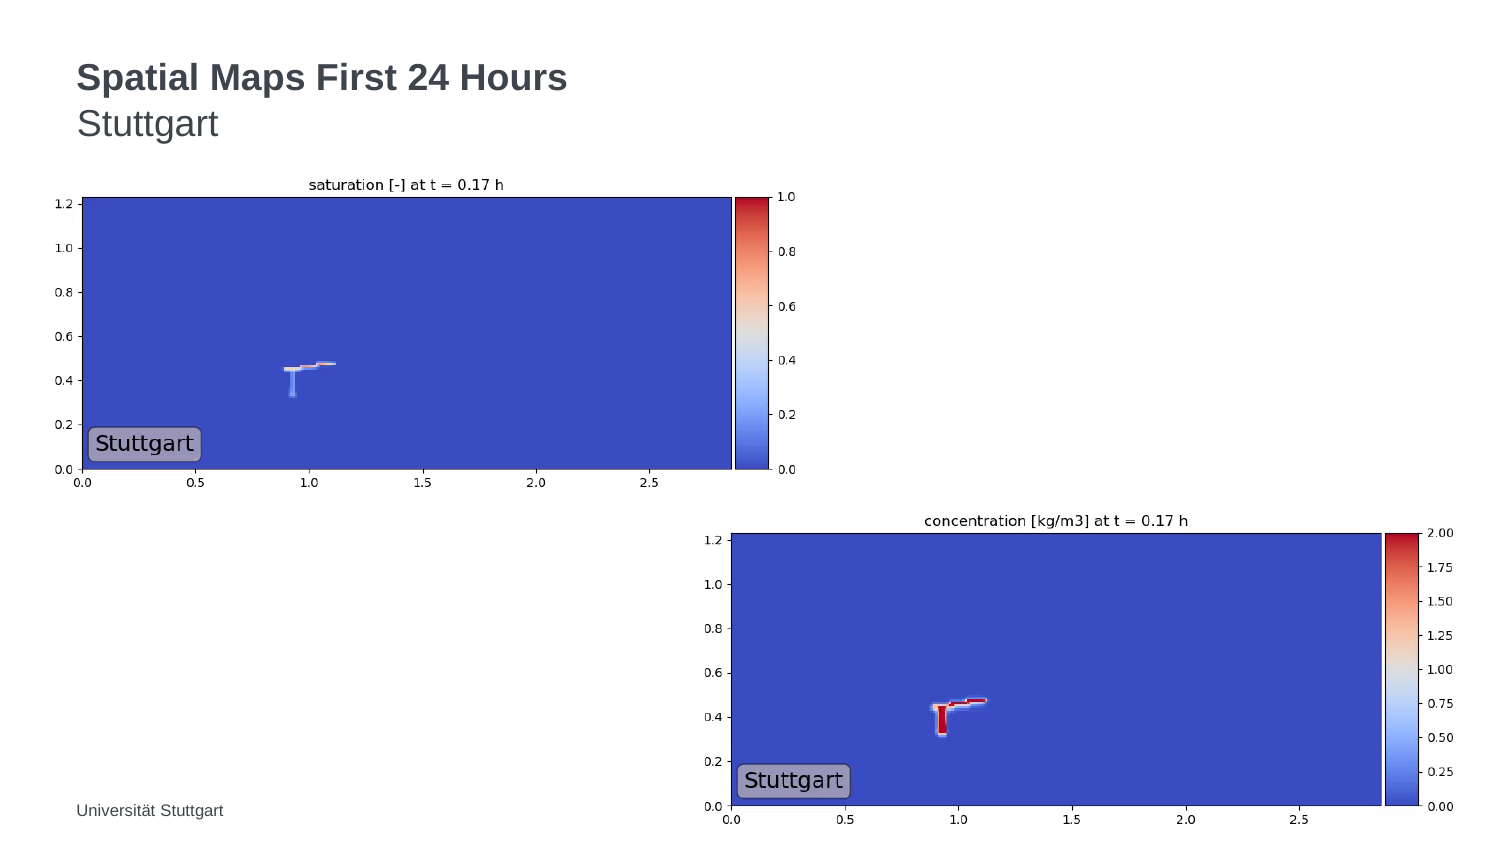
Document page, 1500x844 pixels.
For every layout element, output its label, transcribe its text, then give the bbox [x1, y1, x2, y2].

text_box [0, 153, 857, 508]
list Stuttgart [76, 89, 1430, 131]
footer Universität Stuttgart [76, 799, 619, 821]
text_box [619, 490, 1500, 844]
title Spatial Maps First 24 Hours [76, 58, 1430, 89]
